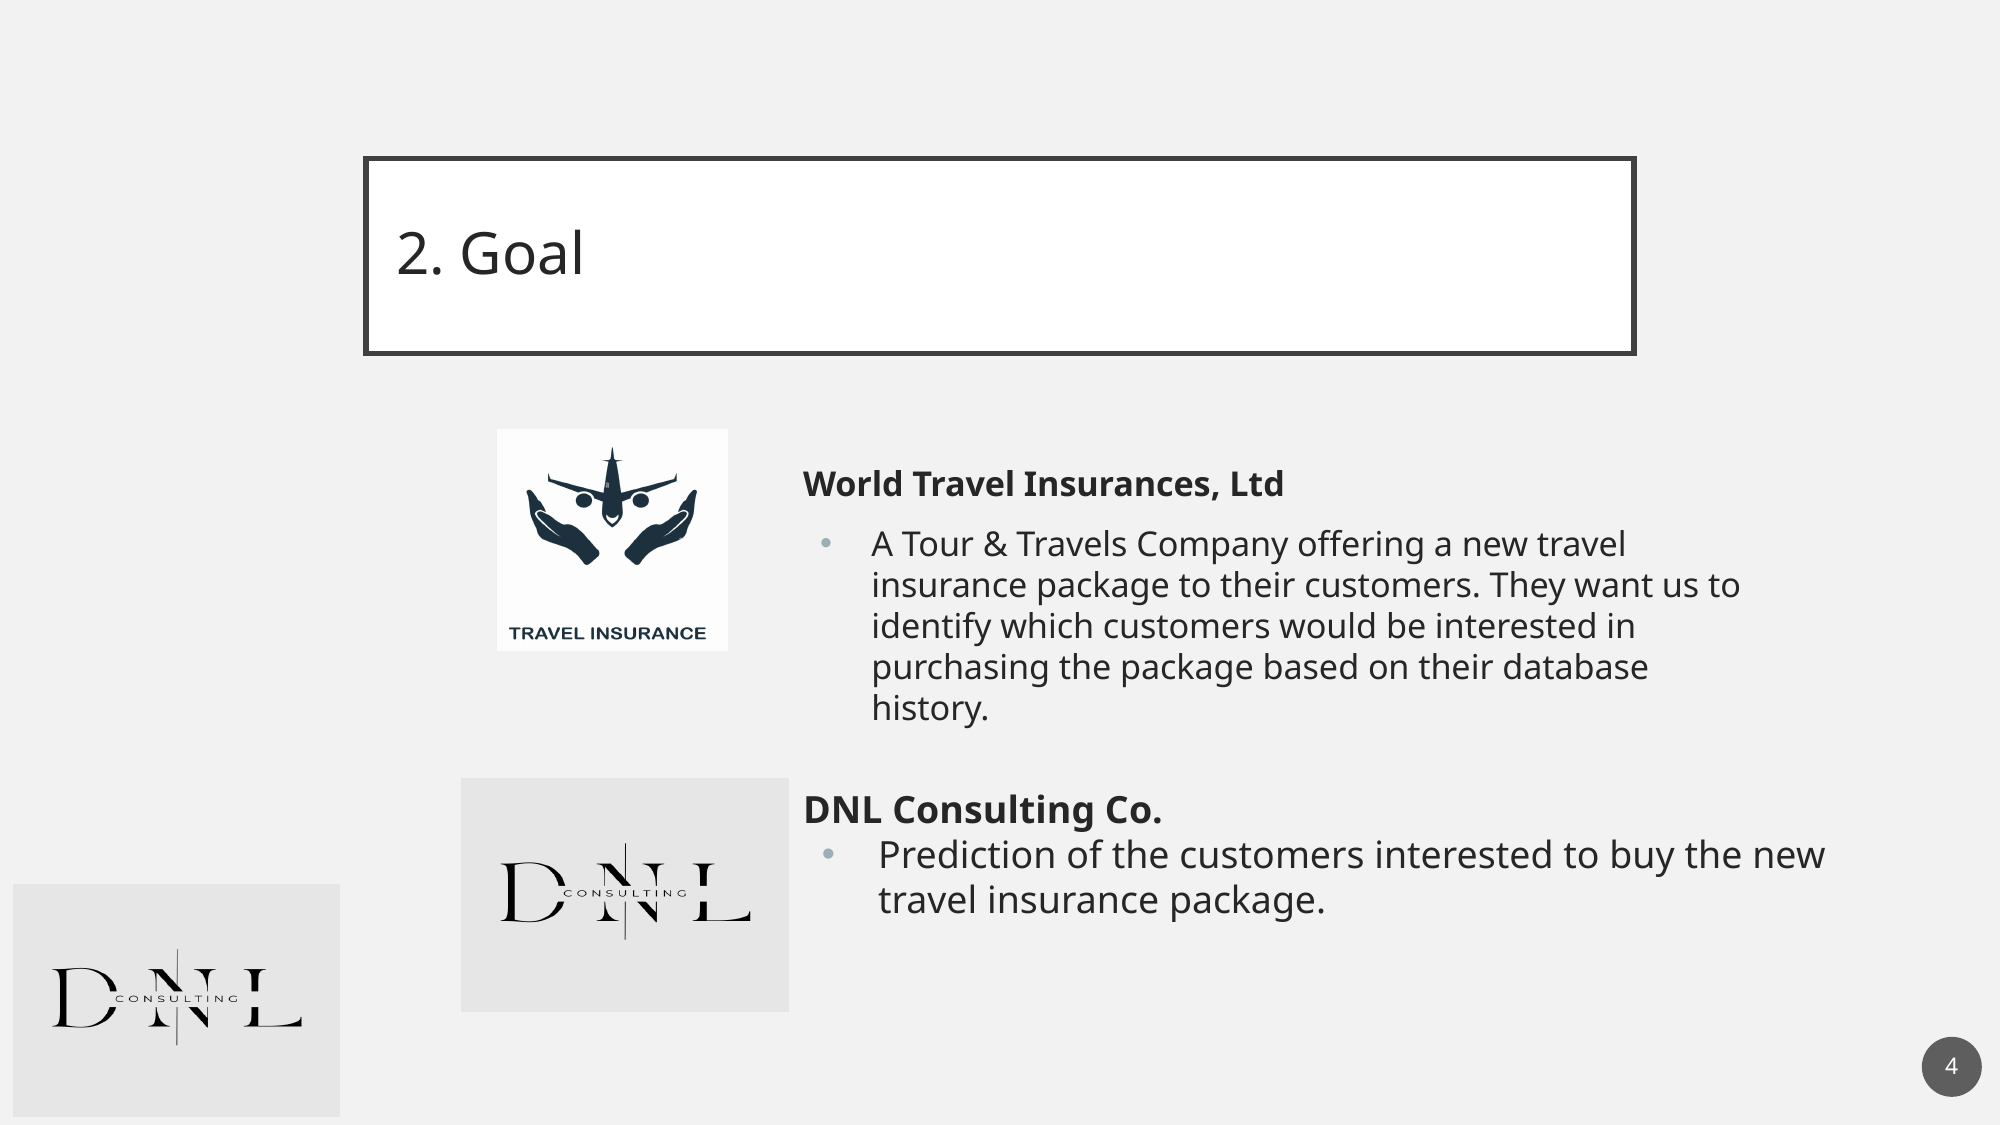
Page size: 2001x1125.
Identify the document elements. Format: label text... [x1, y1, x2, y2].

title 2. Goal [363, 156, 1637, 356]
slide_number ‹#› [1921, 1036, 1982, 1097]
picture [496, 428, 728, 652]
list DNL Consulting Co. Prediction of the customers interested to buy the new travel insurance package. [788, 778, 1934, 1037]
picture [12, 883, 340, 1117]
list World Travel Insurances, Ltd A Tour & Travels Company offering a new travel insurance package to their customers. They want us to identify which customers would be interested in purchasing the package based on their database history. [788, 455, 1781, 735]
picture [461, 778, 789, 1012]
